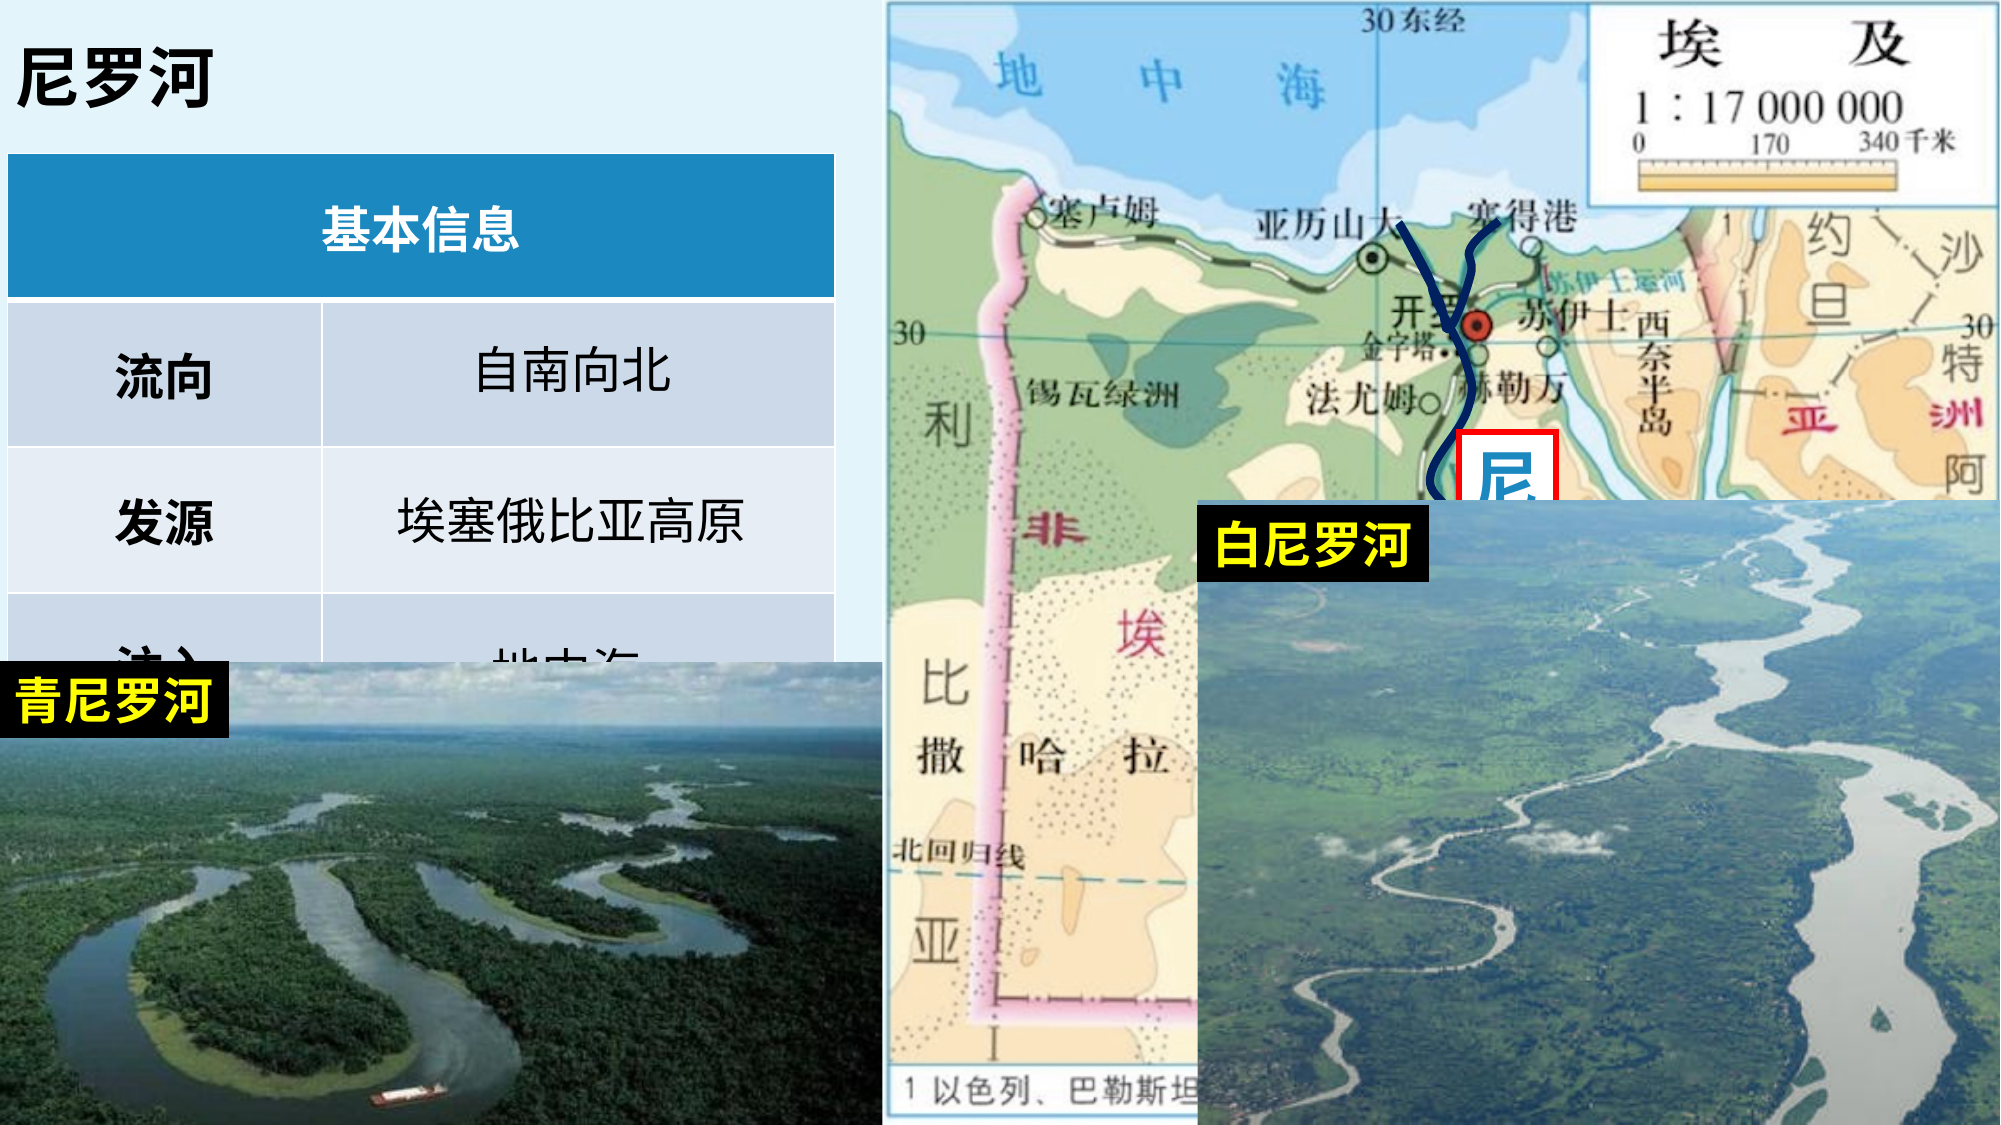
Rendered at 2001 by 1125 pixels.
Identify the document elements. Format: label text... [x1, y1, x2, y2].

text_box 埃塞俄比亚高原 [381, 481, 762, 557]
text_box 尼罗河 [0, 0, 376, 123]
table_cell [323, 303, 834, 446]
text_box 地中海 [477, 632, 657, 662]
text_box 自南向北 [456, 330, 687, 406]
table_header 基本信息 [8, 154, 834, 297]
table_cell 流向 [8, 303, 321, 446]
table_cell [323, 448, 834, 592]
table_cell [323, 594, 834, 662]
picture [0, 0, 2000, 1125]
table_cell 发源 [8, 448, 321, 592]
table_cell 注入 [8, 594, 321, 662]
